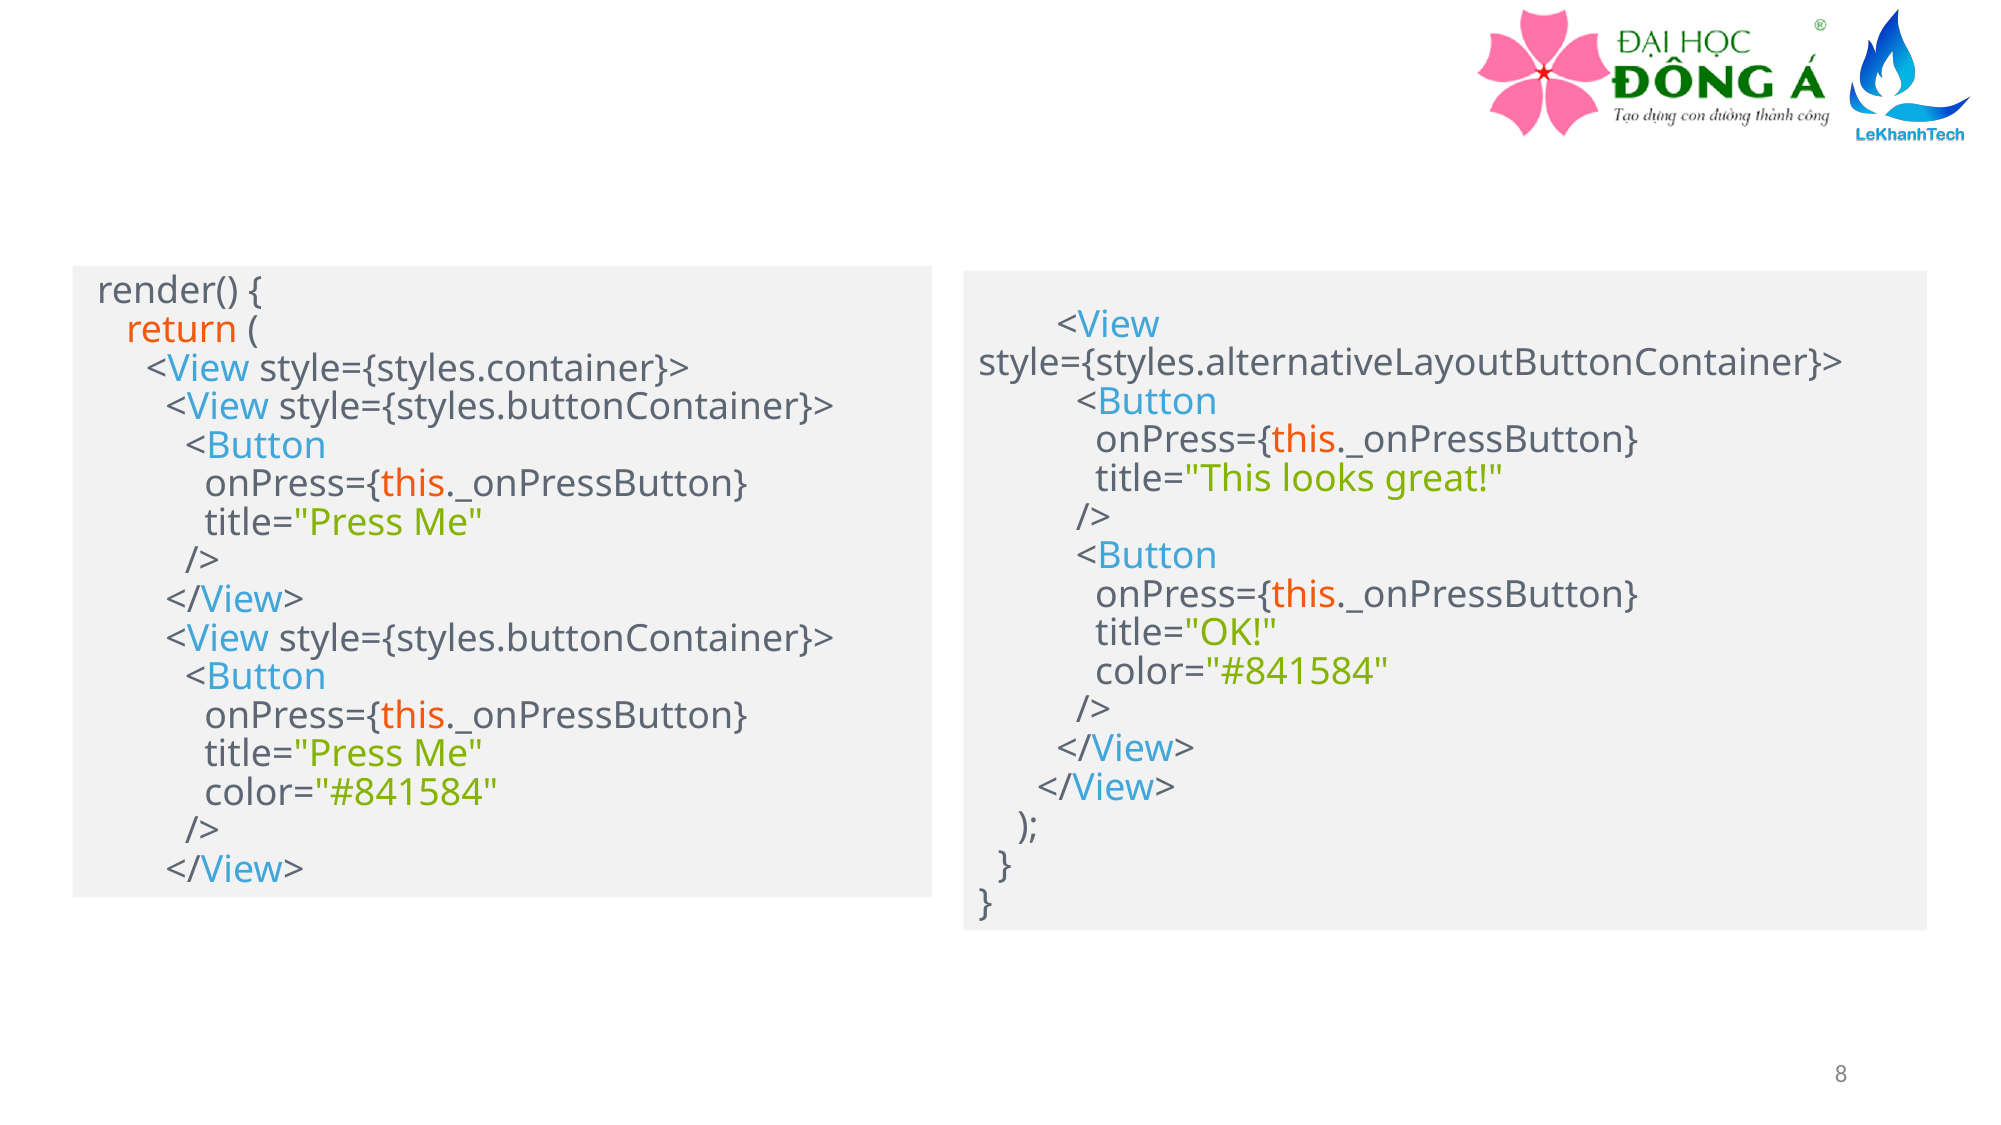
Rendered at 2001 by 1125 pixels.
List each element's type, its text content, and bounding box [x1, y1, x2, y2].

text_box <View style={styles.alternativeLayoutButtonContainer}> <Button onPress={this._onPressButton} title="This looks great!" /> <Button onPress={this._onPressButton} title="OK!" color="#841584" /> </View> </View> ); } } [963, 270, 1928, 931]
text_box render() { return ( <View style={styles.container}> <View style={styles.buttonContainer}> <Button onPress={this._onPressButton} title="Press Me" /> </View> <View style={styles.buttonContainer}> <Button onPress={this._onPressButton} title="Press Me" color="#841584" /> </View> [72, 265, 933, 898]
slide_number 8 [1412, 1042, 1863, 1103]
picture [1465, 5, 1980, 144]
